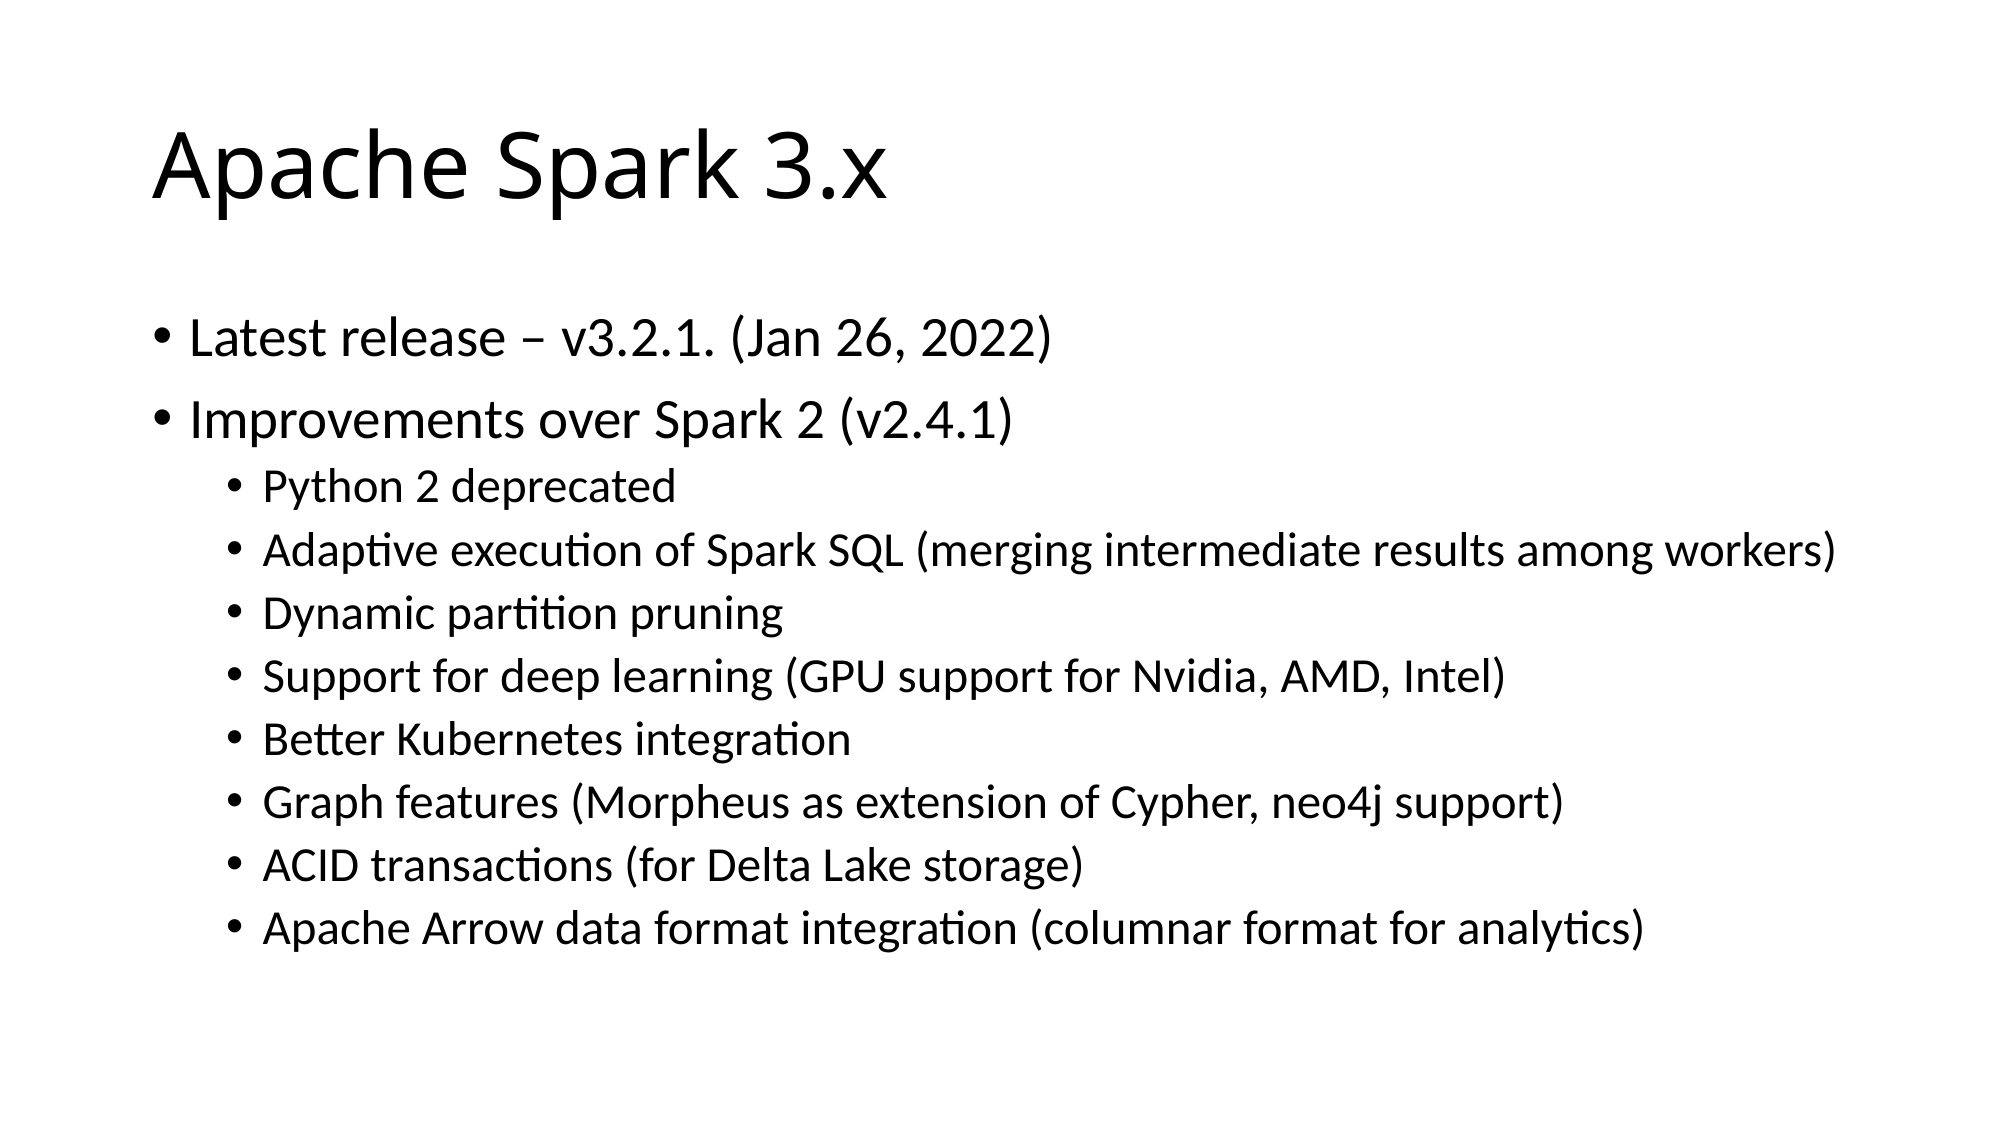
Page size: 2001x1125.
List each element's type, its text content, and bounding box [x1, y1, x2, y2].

list Latest release – v3.2.1. (Jan 26, 2022) Improvements over Spark 2 (v2.4.1) Python 2 deprecated Adaptive execution of Spark SQL (merging intermediate results among workers) Dynamic partition pruning Support for deep learning (GPU support for Nvidia, AMD, Intel) Better Kubernetes integration Graph features (Morpheus as extension of Cypher, neo4j support) ACID transactions (for Delta Lake storage) Apache Arrow data format integration (columnar format for analytics) [137, 299, 1863, 1014]
title Apache Spark 3.x [137, 59, 1863, 278]
